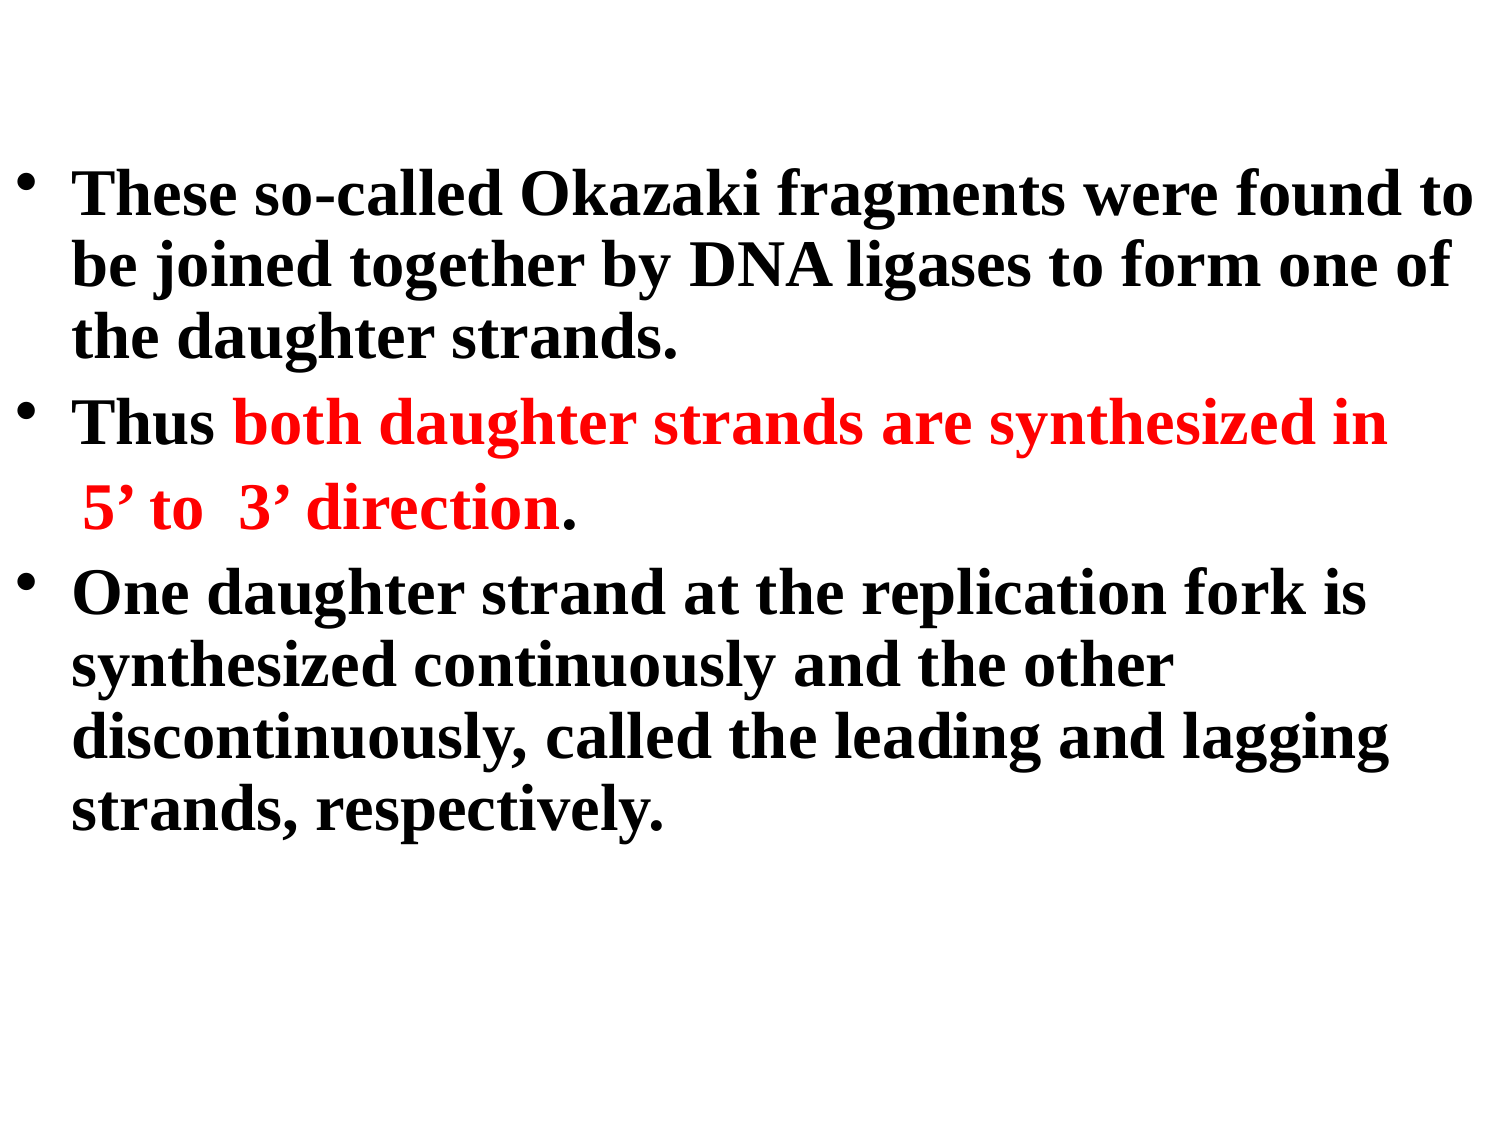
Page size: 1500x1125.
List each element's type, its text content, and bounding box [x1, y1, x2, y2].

list These so-called Okazaki fragments were found to be joined together by DNA ligases to form one of the daughter strands. Thus both daughter strands are synthesized in 5’ to 3’ direction. One daughter strand at the replication fork is synthesized continuously and the other discontinuously, called the leading and lagging strands, respectively. [0, 149, 1500, 826]
